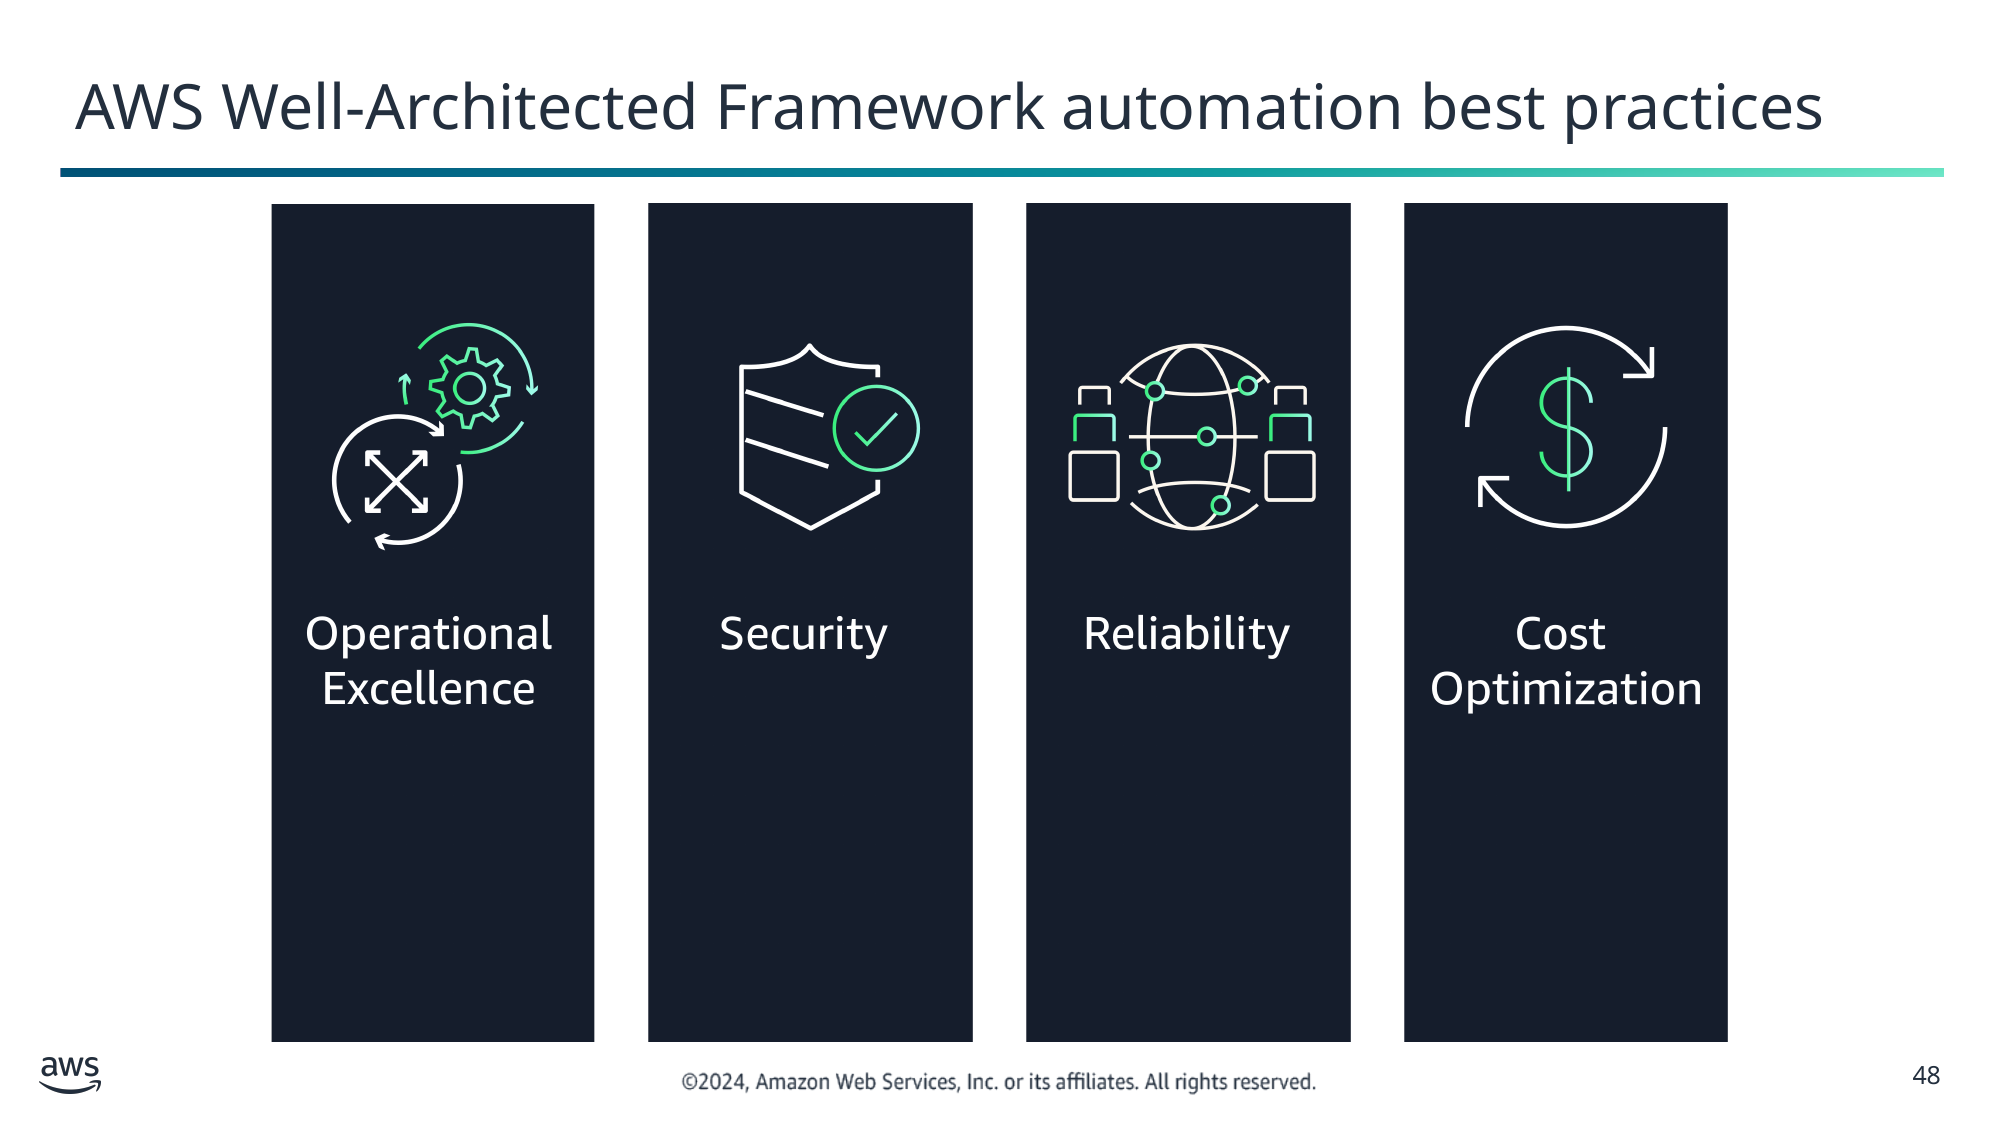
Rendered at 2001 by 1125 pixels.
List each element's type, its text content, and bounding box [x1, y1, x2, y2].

slide_number ‹#› [1861, 1057, 1941, 1095]
picture [621, 1061, 1378, 1105]
title AWS Well-Architected Framework automation best practices [60, 49, 1941, 170]
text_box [270, 203, 1729, 1042]
picture [39, 1057, 101, 1094]
picture [681, 168, 1944, 177]
